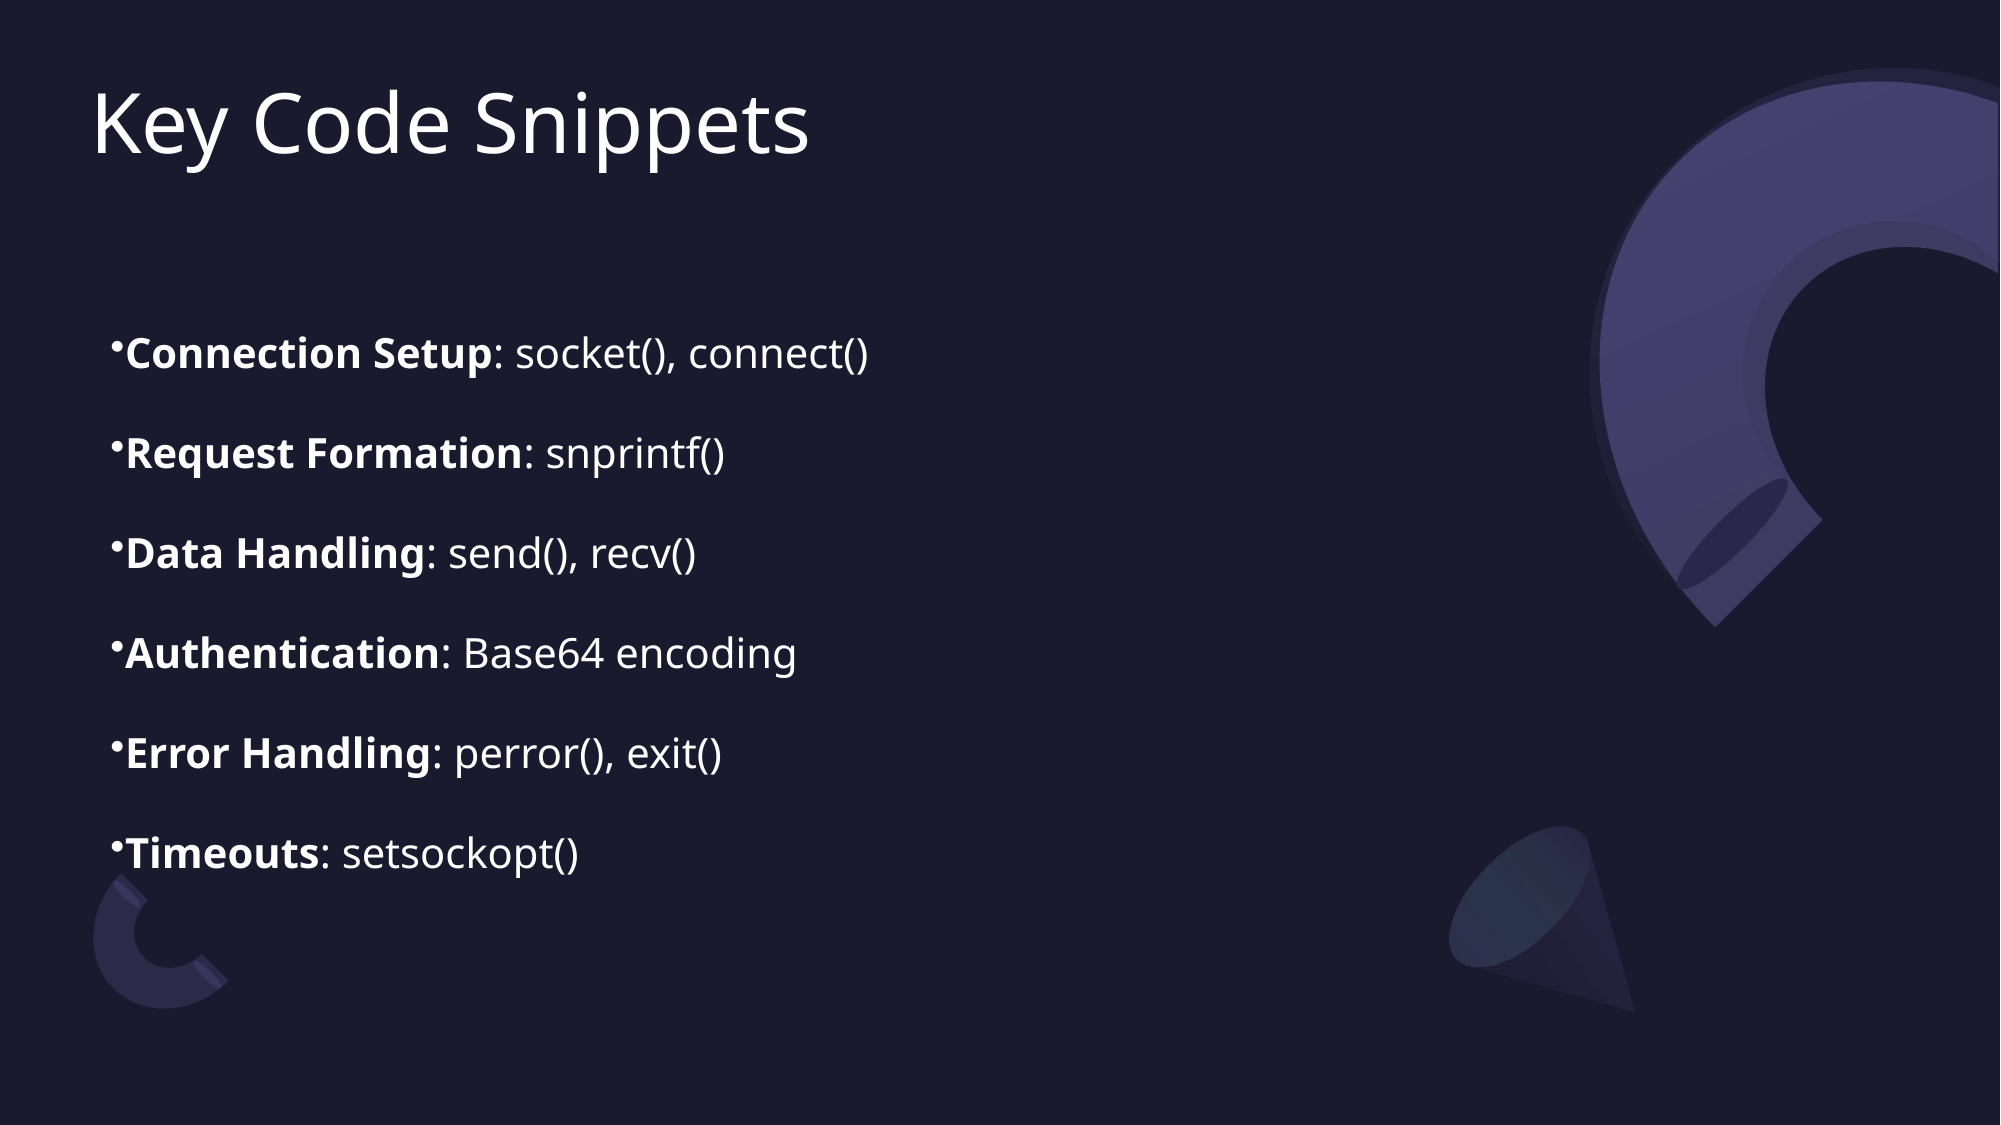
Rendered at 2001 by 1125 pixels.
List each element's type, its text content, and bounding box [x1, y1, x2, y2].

list Connection Setup: socket(), connect() Request Formation: snprintf() Data Handling: send(), recv() Authentication: Base64 encoding Error Handling: perror(), exit() Timeouts: setsockopt() [95, 250, 1347, 904]
title Key Code Snippets [90, 81, 1397, 320]
